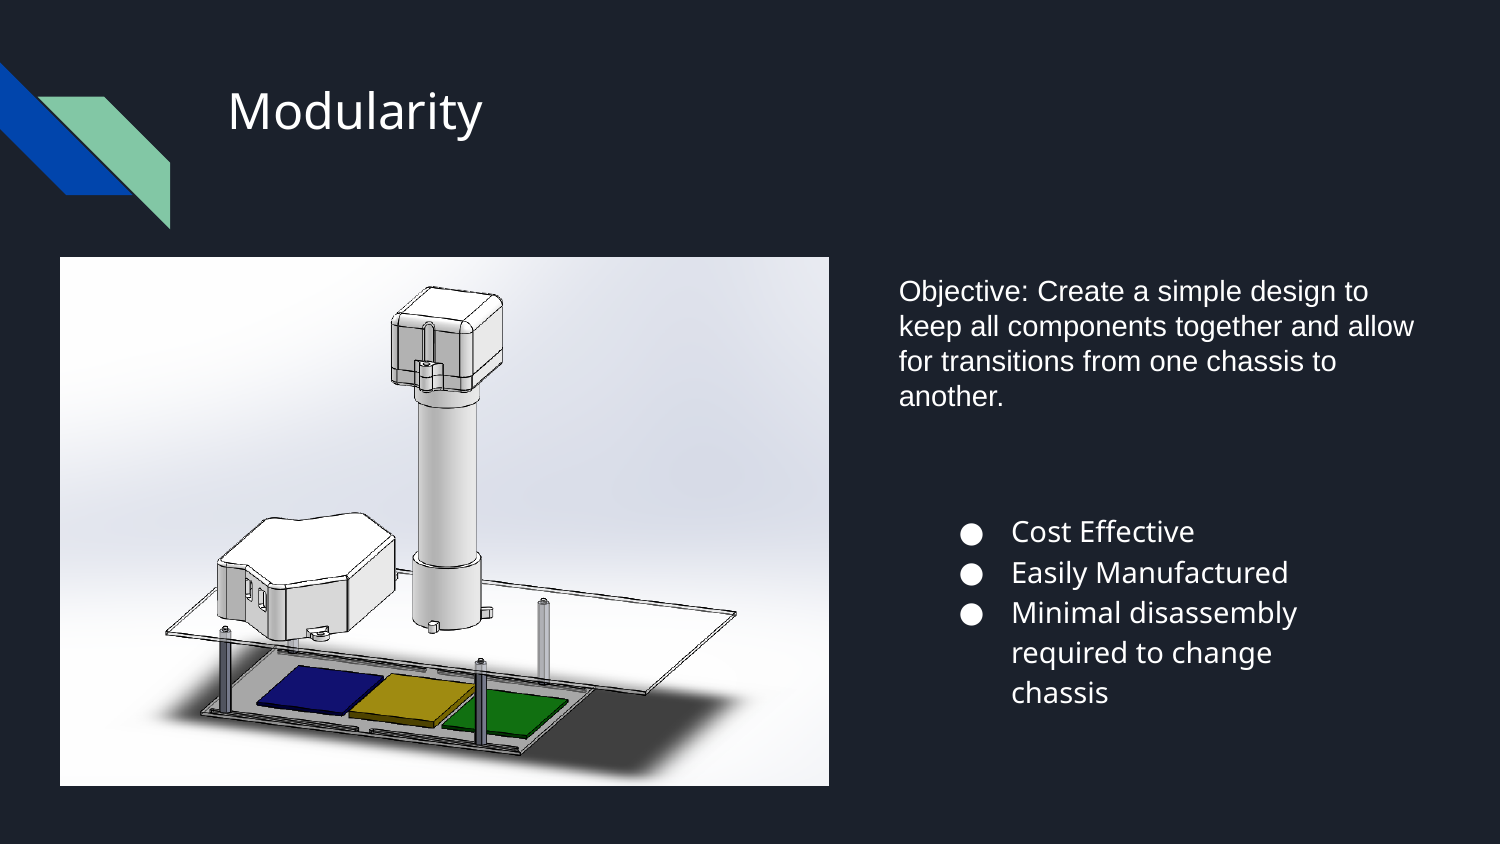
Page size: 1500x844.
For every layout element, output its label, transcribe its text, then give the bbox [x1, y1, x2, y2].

picture [60, 256, 829, 786]
list Cost Effective Easily Manufactured Minimal disassembly required to change chassis [921, 493, 1368, 797]
text_box Objective: Create a simple design to keep all components together and allow for transitions from one chassis to another. [883, 257, 1439, 456]
title Modularity [212, 64, 1368, 215]
